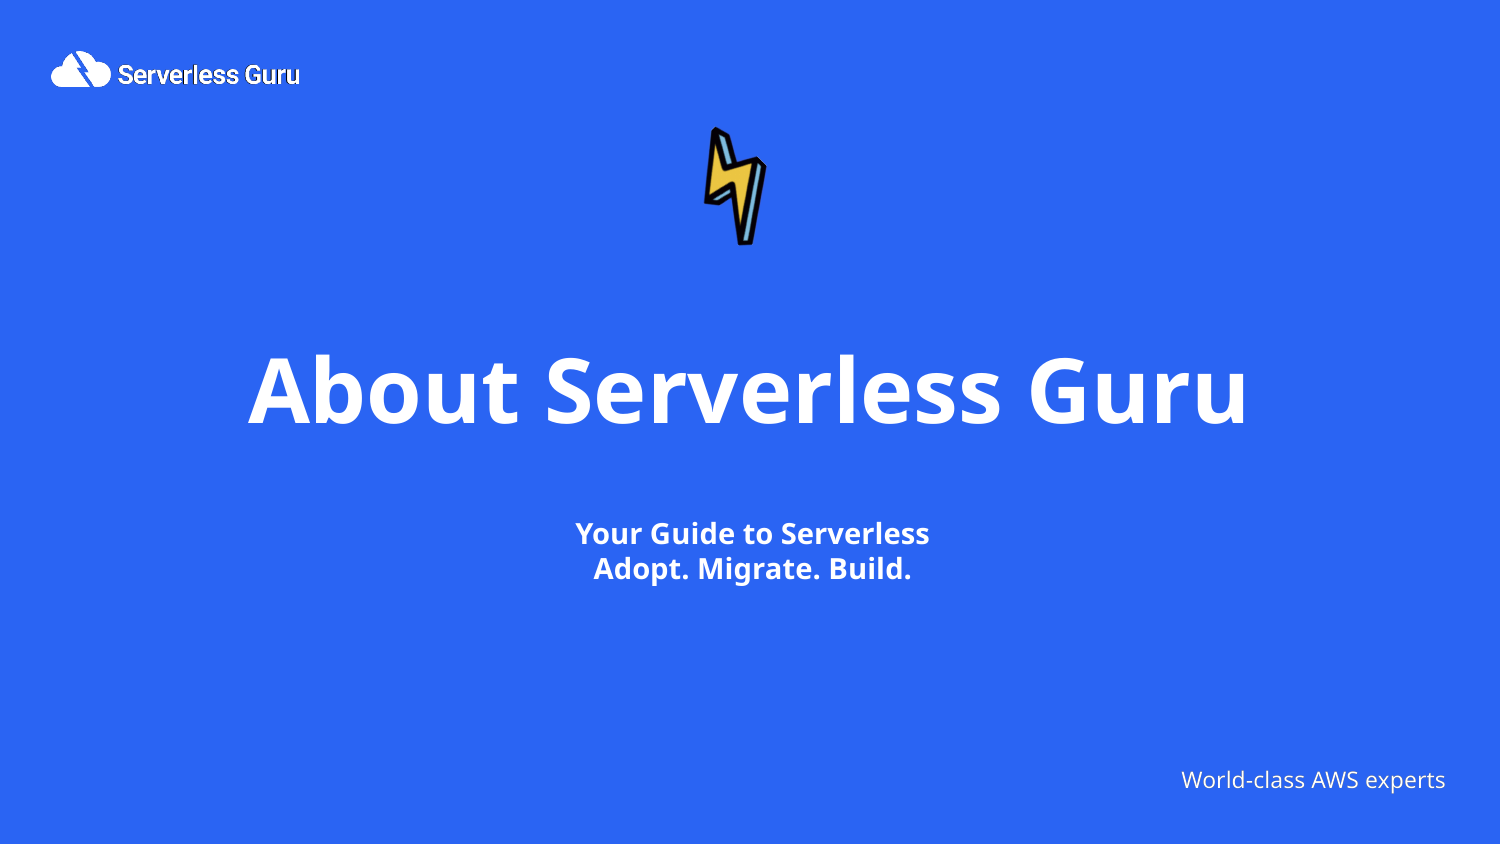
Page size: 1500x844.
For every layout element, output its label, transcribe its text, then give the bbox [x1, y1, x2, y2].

picture [51, 51, 299, 87]
text_box Your Guide to Serverless Adopt. Migrate. Build. [5, 500, 1500, 601]
title About Serverless Guru [51, 318, 1449, 457]
picture [668, 121, 798, 251]
